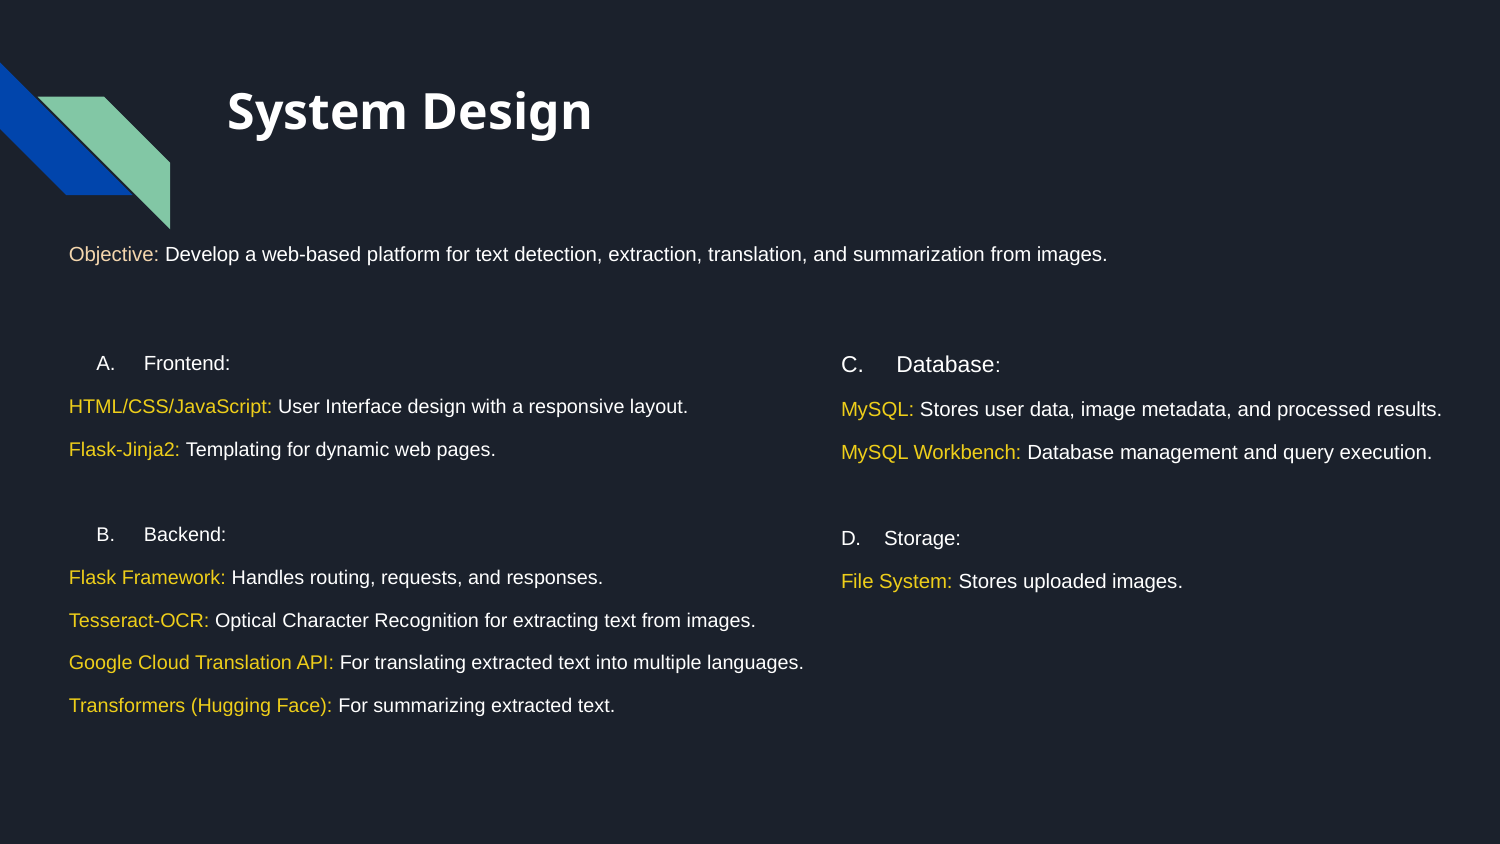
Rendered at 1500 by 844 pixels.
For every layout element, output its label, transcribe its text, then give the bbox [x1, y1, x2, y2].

list C. Database: MySQL: Stores user data, image metadata, and processed results. MySQL Workbench: Database management and query execution. D. Storage: File System: Stores uploaded images. [826, 340, 1500, 819]
list Frontend: HTML/CSS/JavaScript: User Interface design with a responsive layout. Flask-Jinja2: Templating for dynamic web pages. Backend: Flask Framework: Handles routing, requests, and responses. Tesseract-OCR: Optical Character Recognition for extracting text from images. Google Cloud Translation API: For translating extracted text into multiple languages. Transformers (Hugging Face): For summarizing extracted text. [53, 340, 826, 761]
text_box Objective: Develop a web-based platform for text detection, extraction, translation, and summarization from images. [53, 237, 1316, 275]
title System Design [212, 64, 1368, 215]
